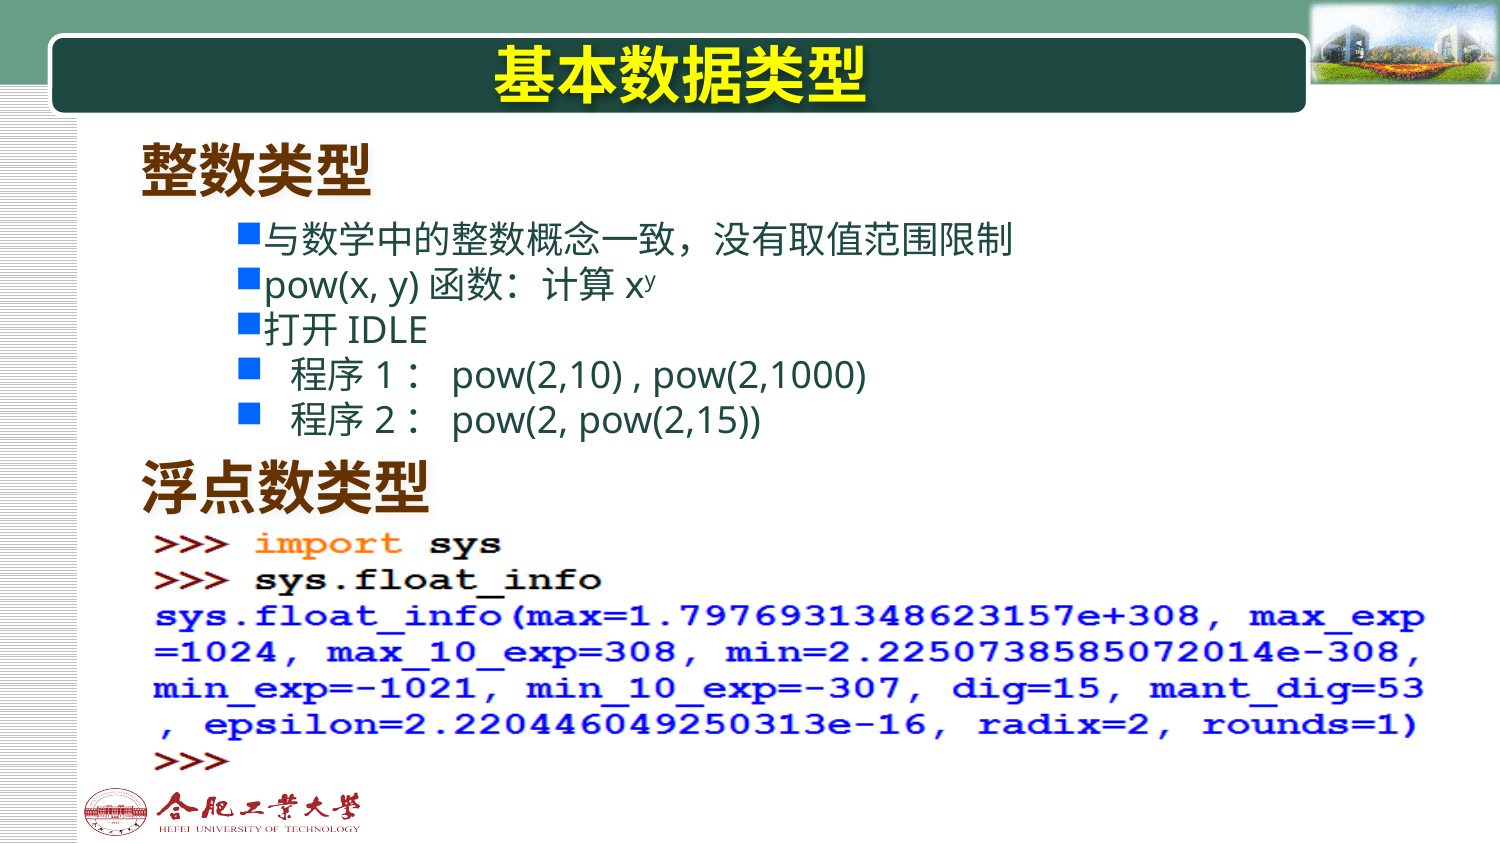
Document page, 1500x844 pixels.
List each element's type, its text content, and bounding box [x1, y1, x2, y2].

picture [1313, 6, 1495, 79]
text_box 与数学中的整数概念一致，没有取值范围限制 pow(x, y)函数：计算xy 打开IDLE 程序1：pow(2,10) , pow(2,1000) 程序2：pow(2, pow(2,15)) [70, 209, 1483, 449]
text_box 整数类型 [125, 126, 389, 209]
text_box 浮点数类型 [125, 443, 447, 529]
title 基本数据类型 [75, 39, 1288, 109]
picture [78, 529, 1440, 841]
